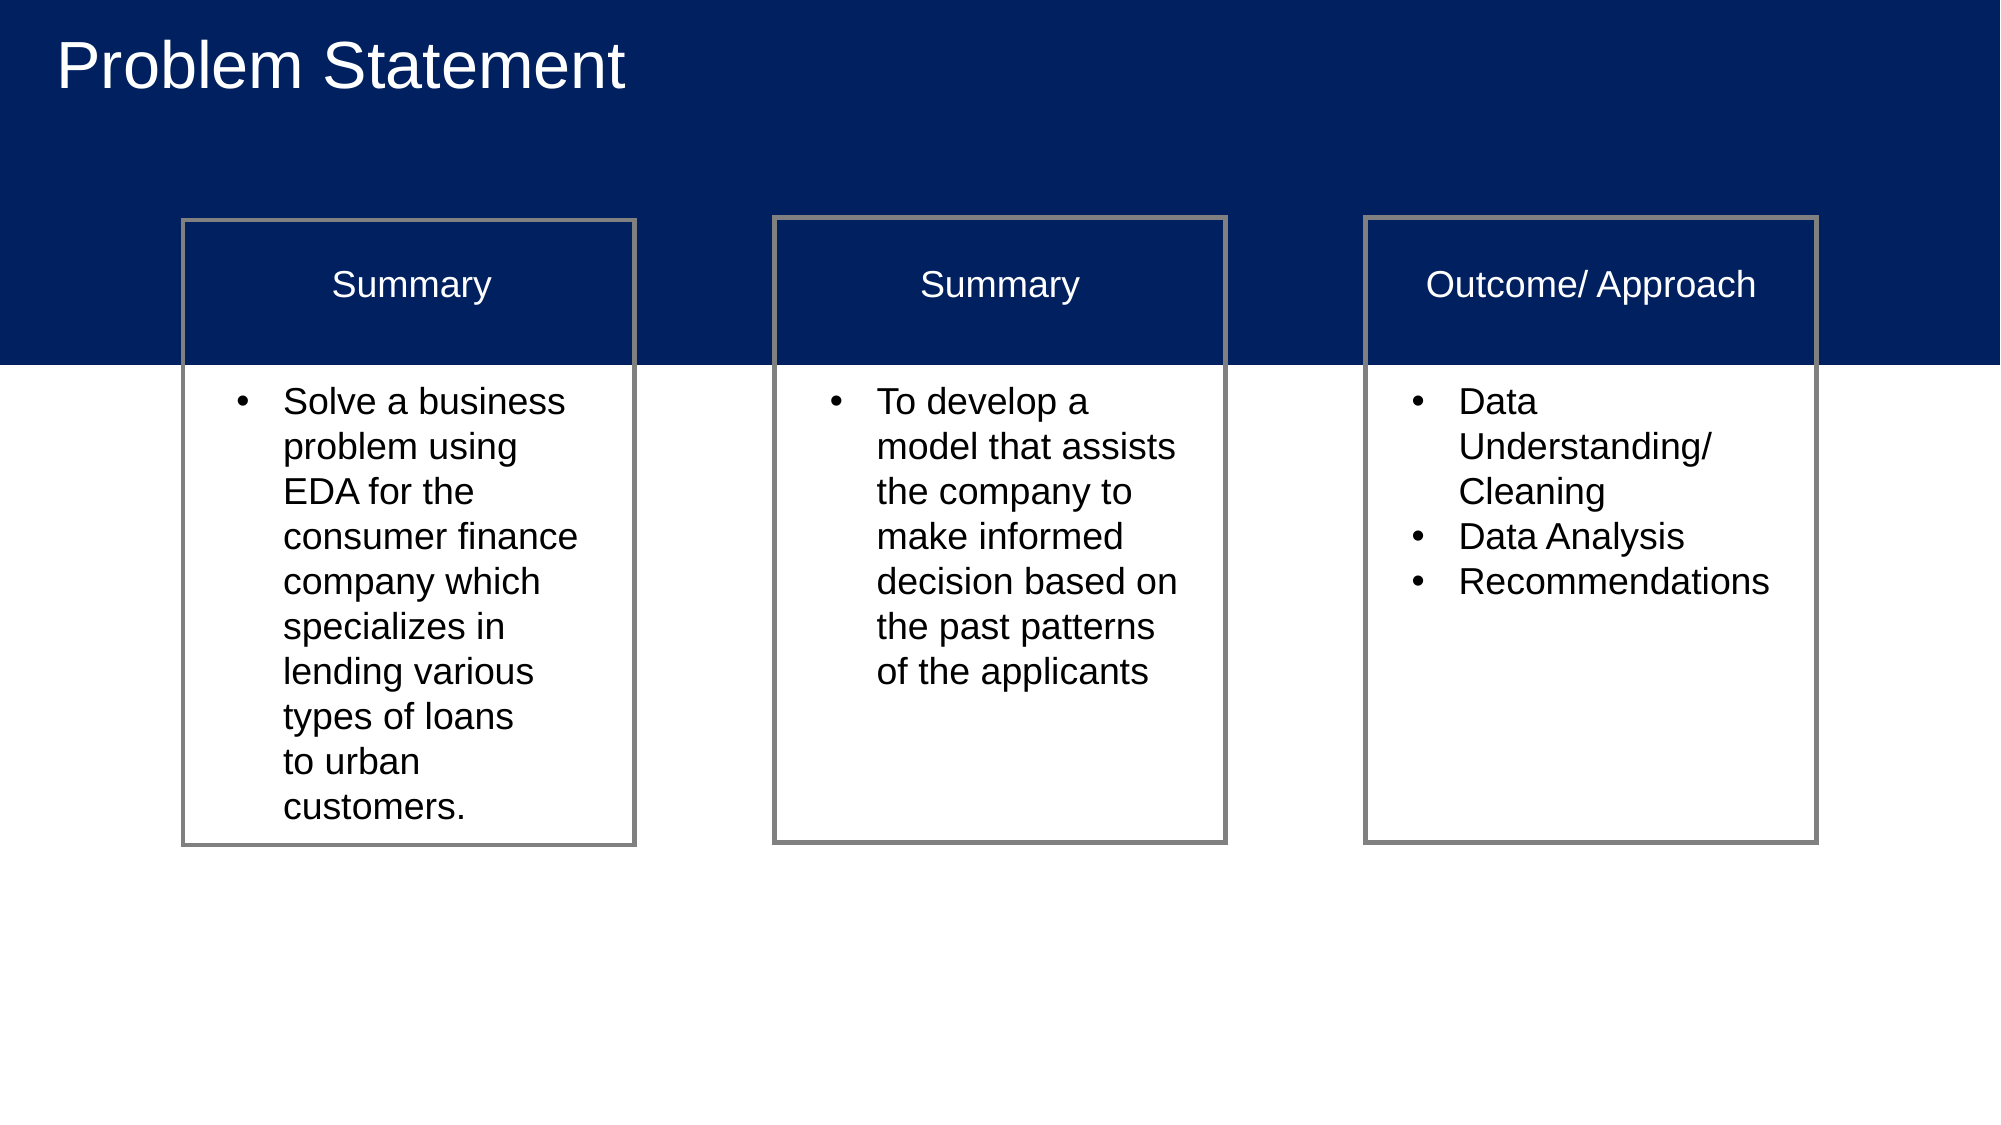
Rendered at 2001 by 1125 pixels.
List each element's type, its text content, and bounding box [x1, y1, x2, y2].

text_box Solve a business problem using EDA for the consumer finance company which specializes in lending various types of loans to urban customers. [236, 377, 596, 828]
text_box To develop a model that assists the company to make informed decision based on the past patterns of the applicants [829, 377, 1189, 693]
text_box [773, 217, 1227, 844]
text_box Summary [232, 259, 592, 305]
text_box [1364, 217, 1818, 844]
text_box Summary [820, 259, 1180, 305]
text_box [182, 219, 636, 846]
text_box Problem Statement [56, 21, 804, 102]
text_box Data Understanding/ Cleaning Data Analysis Recommendations [1411, 377, 1796, 603]
text_box [0, 0, 2000, 365]
text_box Outcome/ Approach [1411, 259, 1771, 305]
